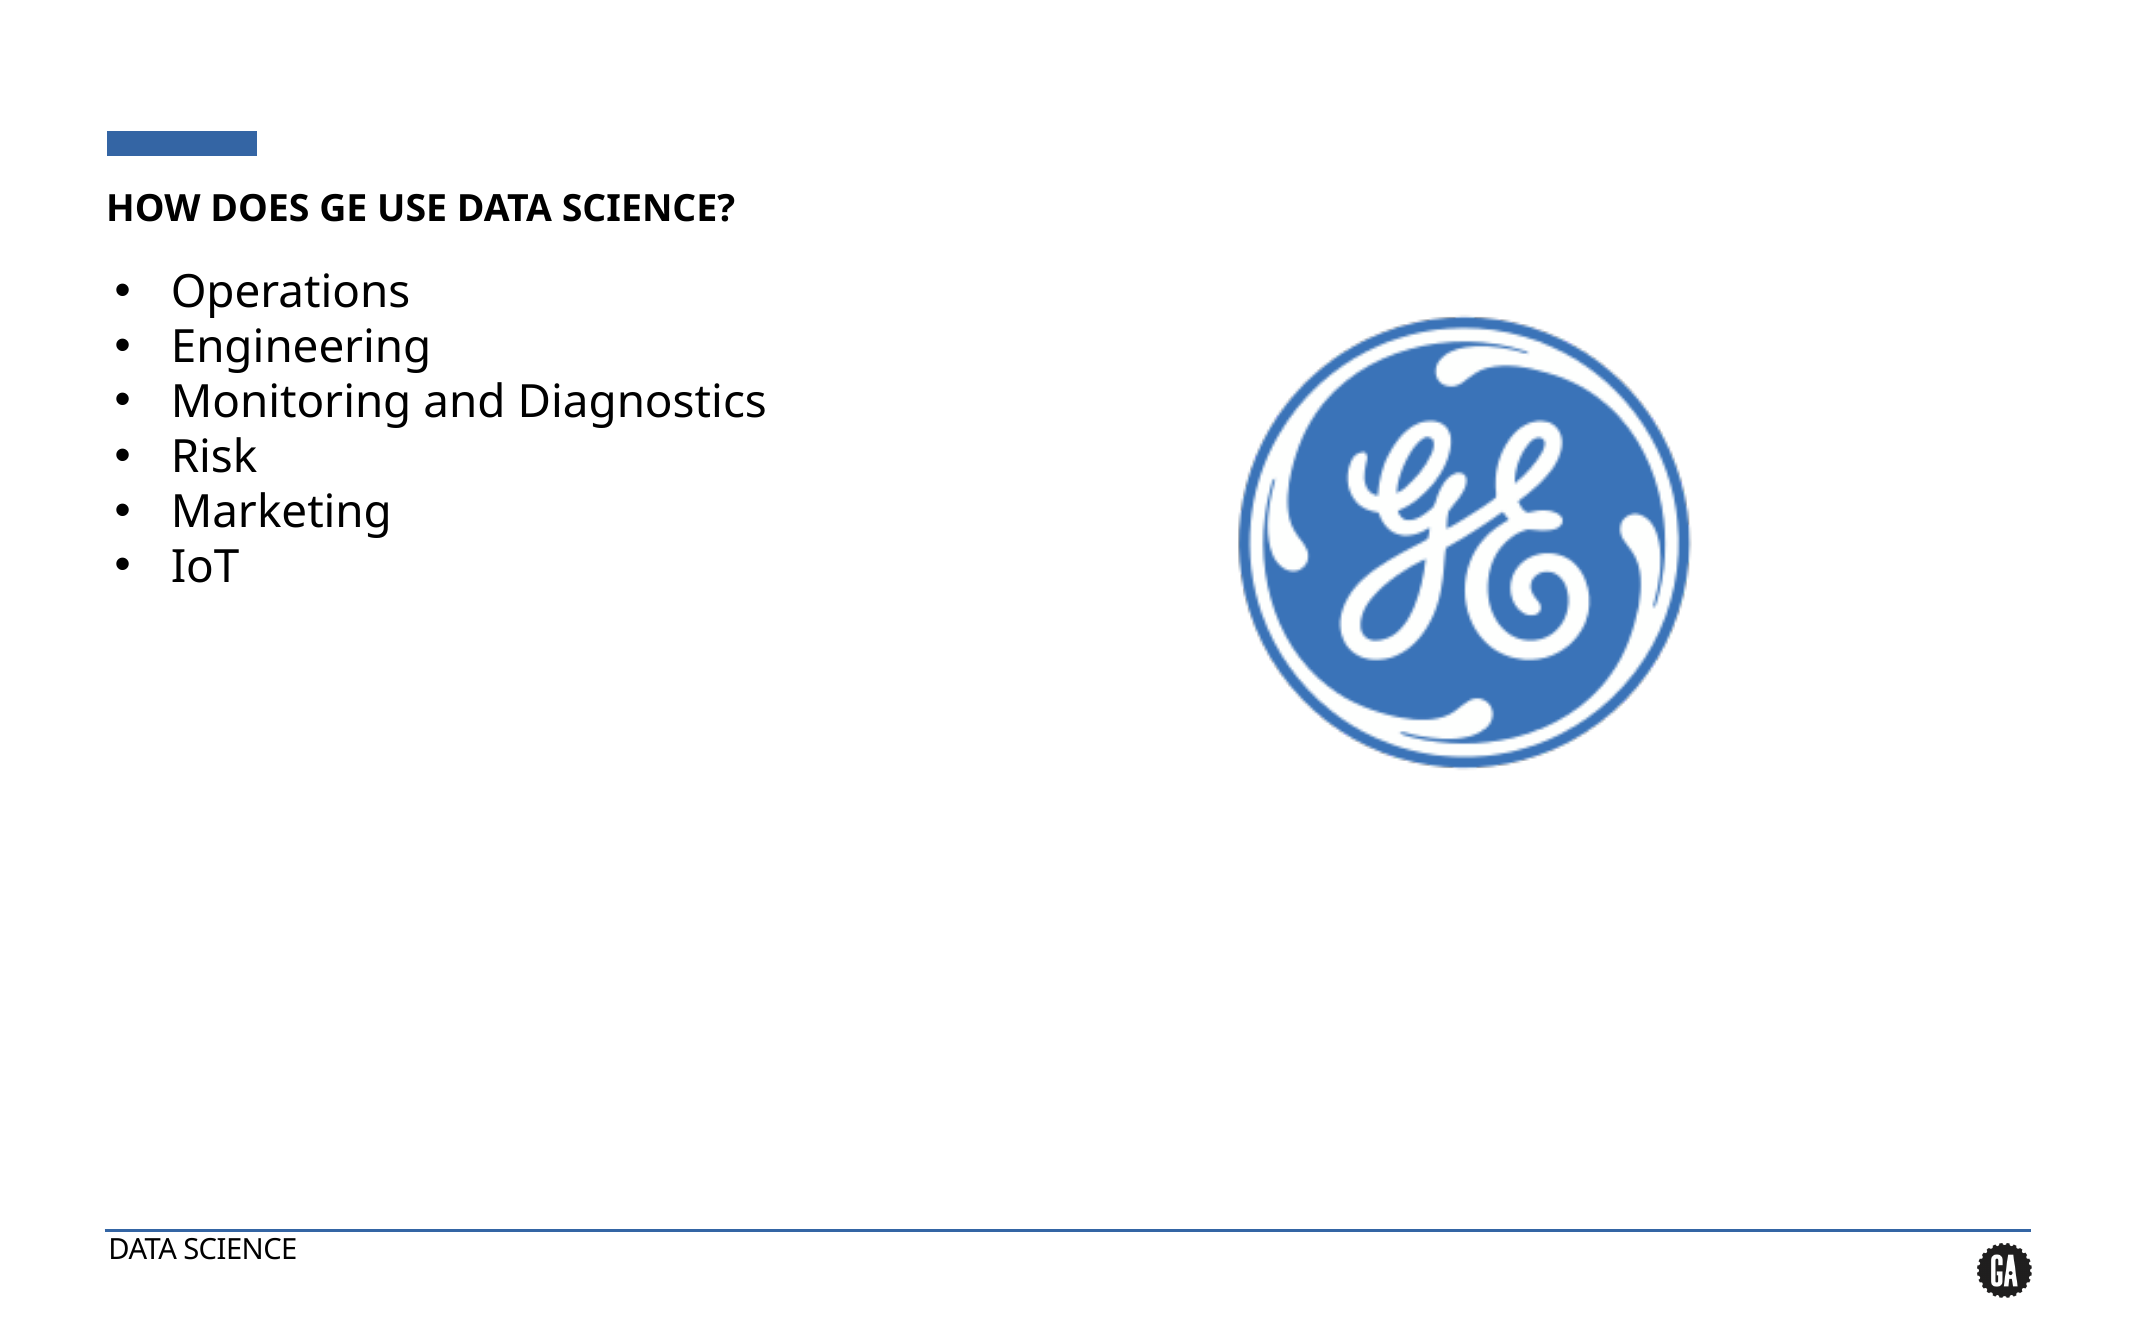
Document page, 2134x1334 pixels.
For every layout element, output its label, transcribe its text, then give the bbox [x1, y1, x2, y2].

text_box HOW DOES GE USE DATA SCIENCE? [106, 179, 2034, 230]
picture [1230, 303, 1706, 780]
text_box Operations Engineering Monitoring and Diagnostics Risk Marketing IoT [106, 253, 977, 655]
picture [1976, 1243, 2032, 1299]
text_box data science [108, 1241, 1048, 1264]
